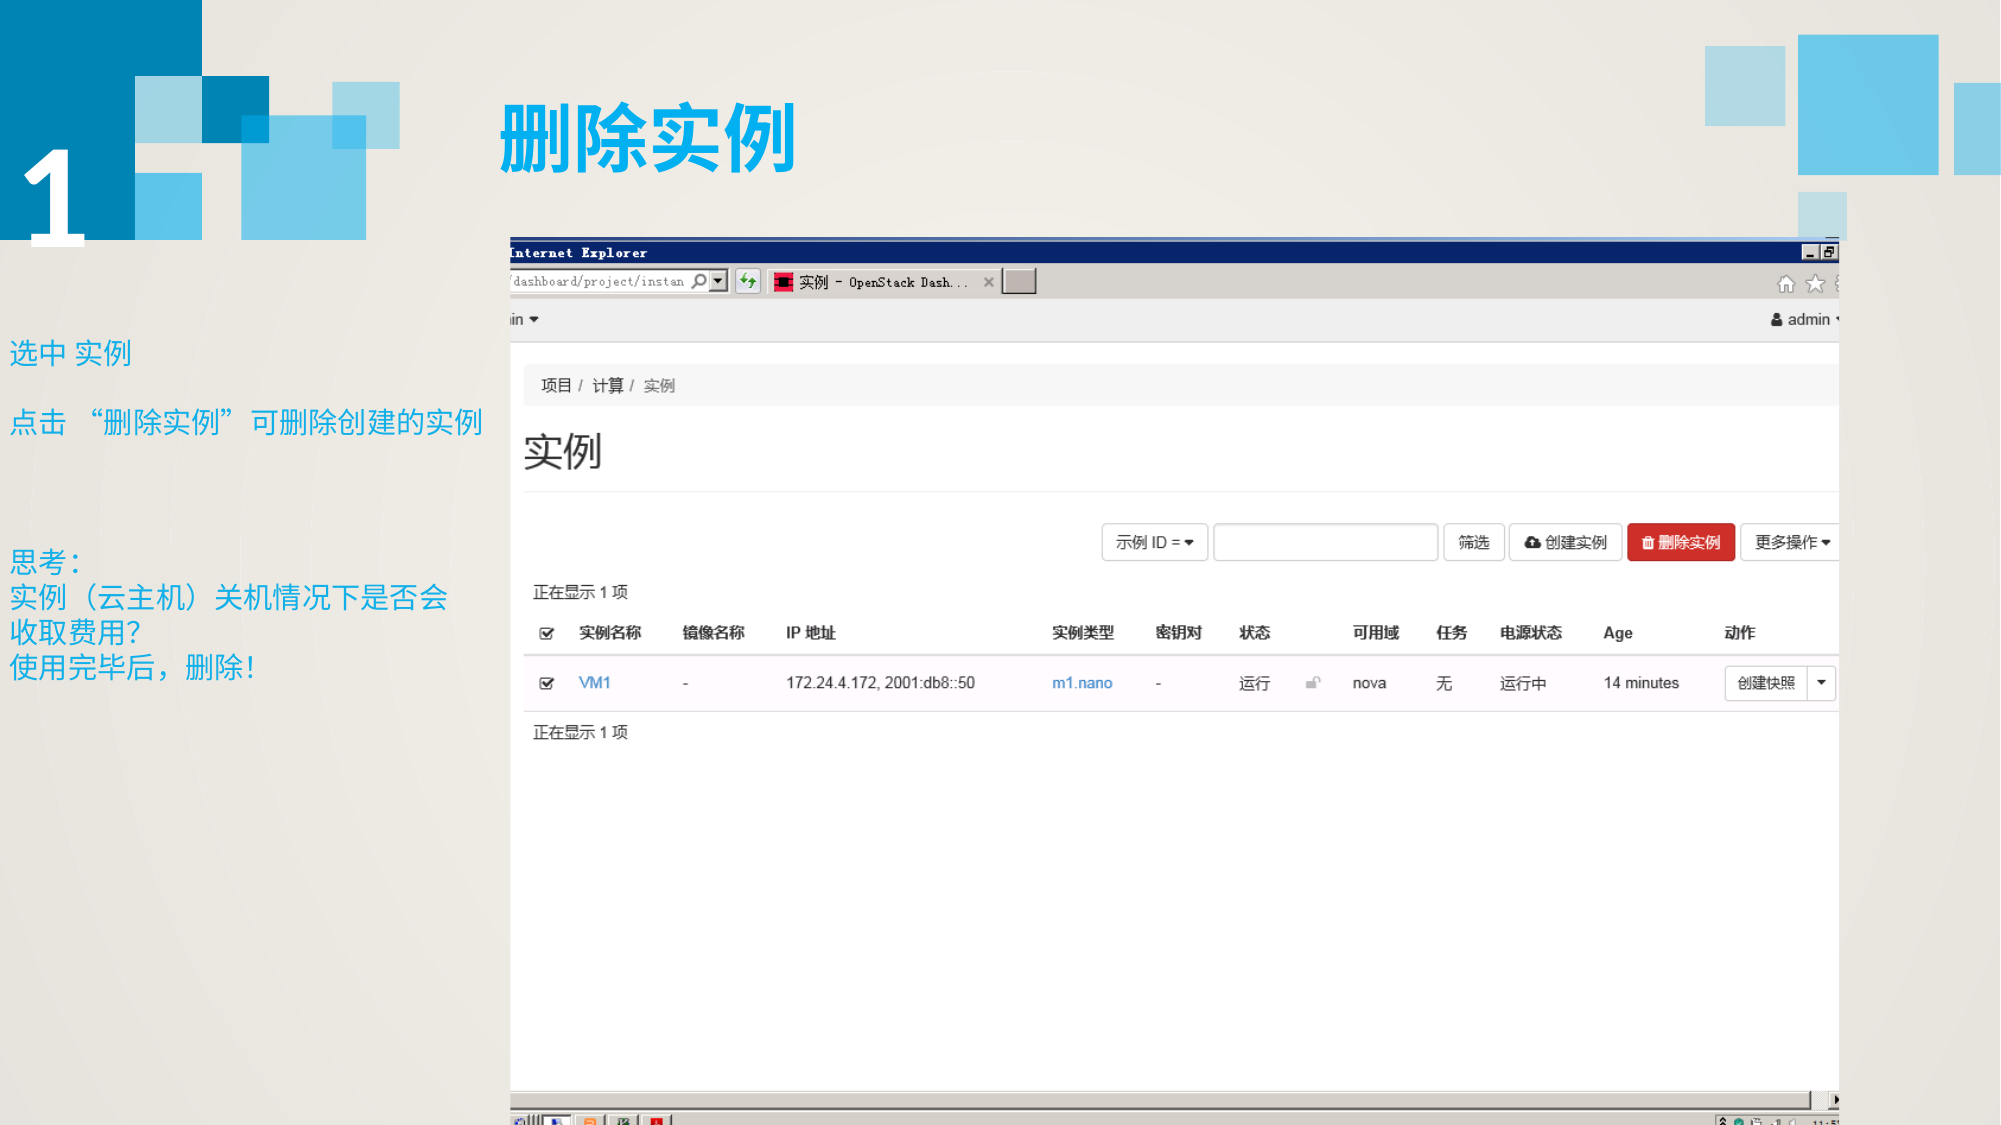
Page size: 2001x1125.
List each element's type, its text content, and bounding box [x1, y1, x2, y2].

list 删除实例 [483, 56, 1134, 190]
list 1 [0, 36, 111, 257]
list 选中 实例 点击 “删除实例”可删除创建的实例 思考： 实例（云主机）关机情况下是否会 收取费用？ 使用完毕后，删除！ [0, 257, 504, 647]
picture [509, 237, 1840, 1125]
